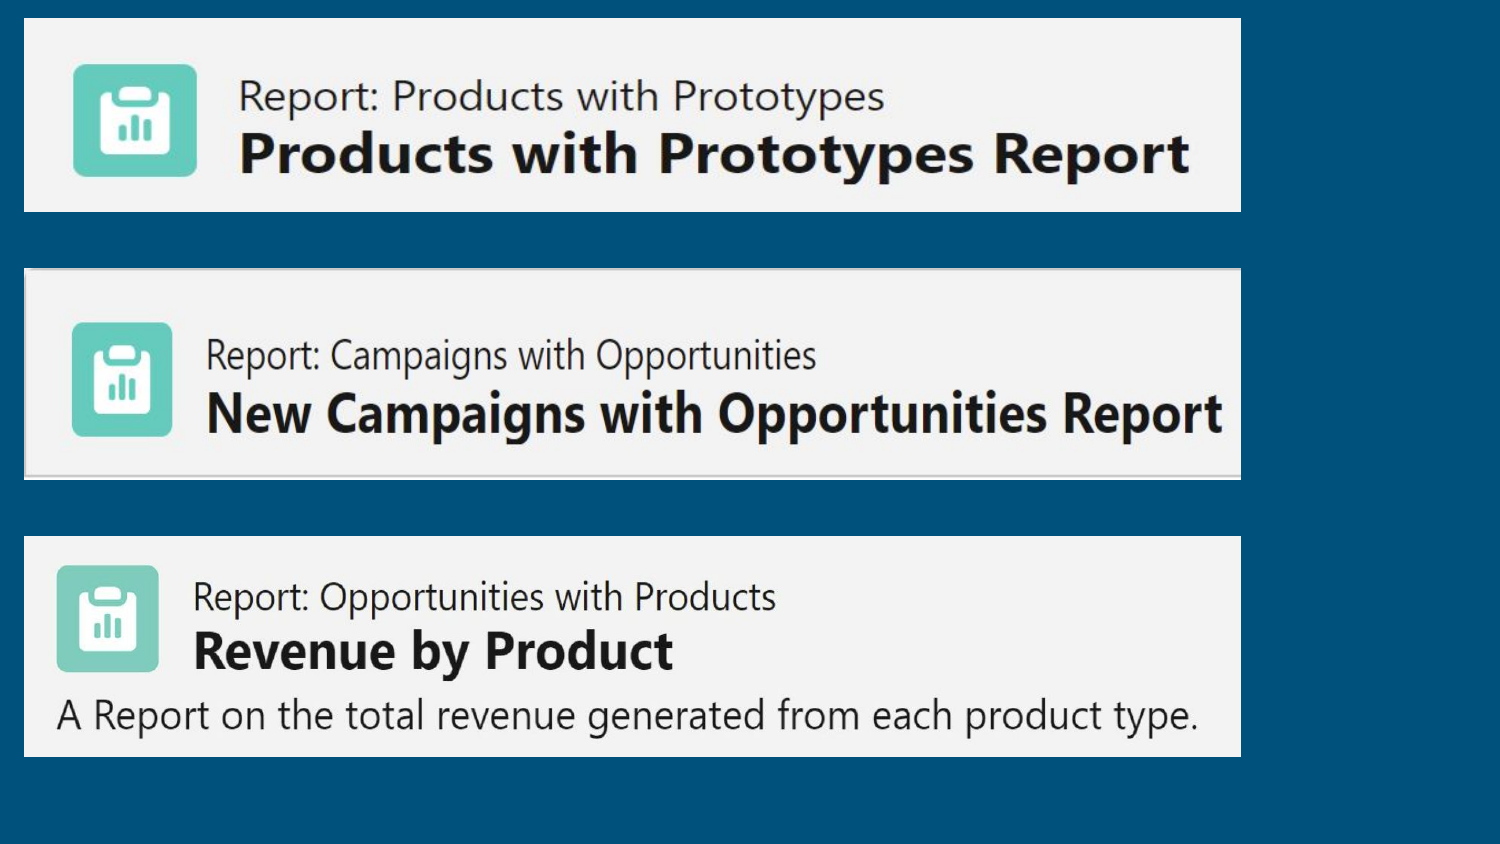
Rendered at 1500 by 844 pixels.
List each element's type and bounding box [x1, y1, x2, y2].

picture [25, 269, 1240, 479]
picture [25, 537, 1240, 756]
picture [25, 19, 1240, 211]
